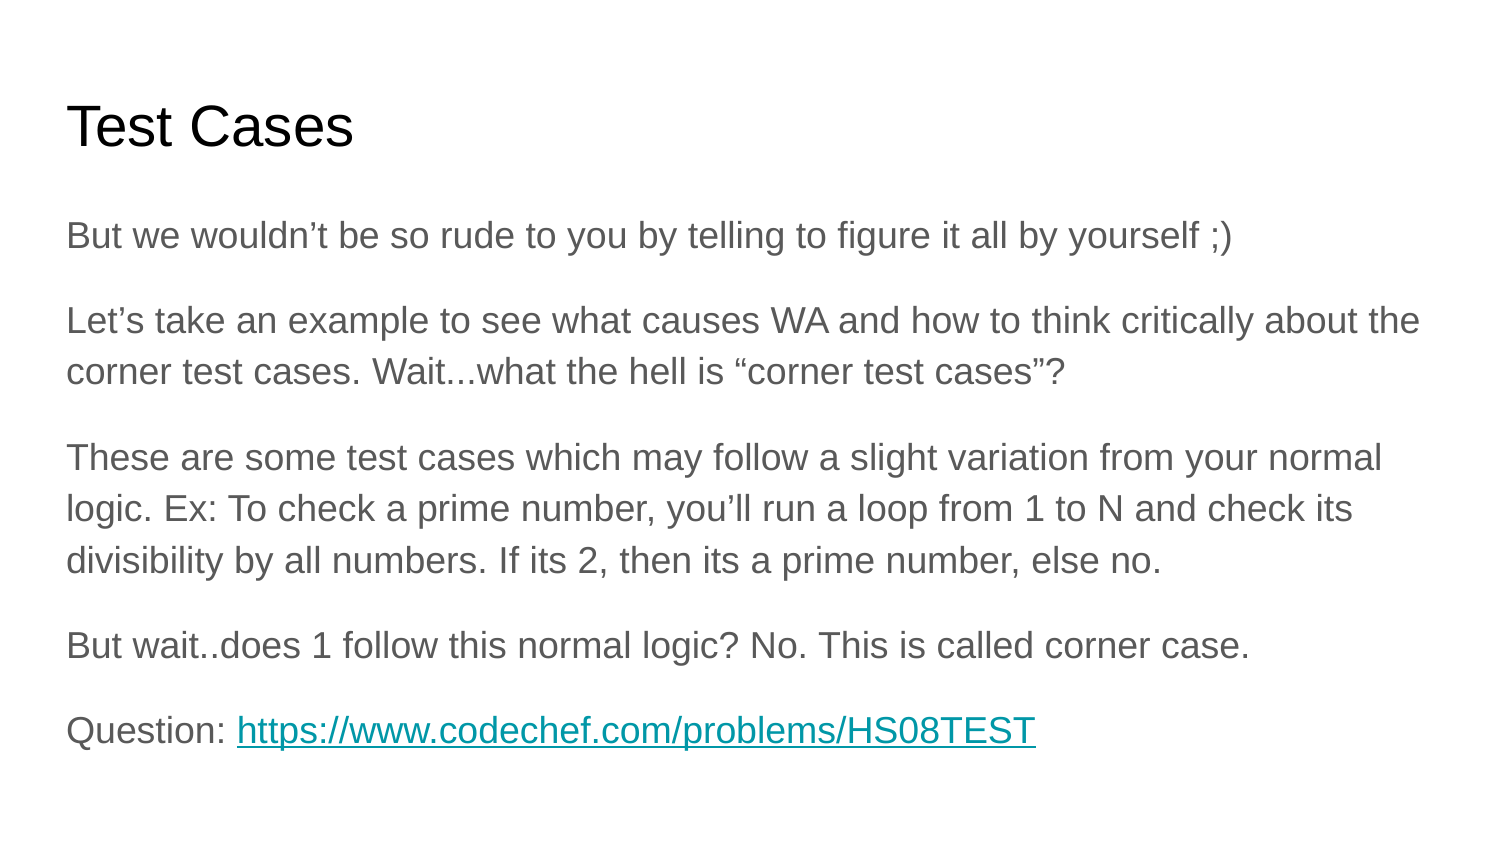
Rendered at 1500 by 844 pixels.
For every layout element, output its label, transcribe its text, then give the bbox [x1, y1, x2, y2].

list But we wouldn’t be so rude to you by telling to figure it all by yourself ;) Let’s take an example to see what causes WA and how to think critically about the corner test cases. Wait...what the hell is “corner test cases”? These are some test cases which may follow a slight variation from your normal logic. Ex: To check a prime number, you’ll run a loop from 1 to N and check its divisibility by all numbers. If its 2, then its a prime number, else no. But wait..does 1 follow this normal logic? No. This is called corner case. Question: https://www.codechef.com/problems/HS08TEST [51, 189, 1449, 750]
title Test Cases [51, 72, 1449, 167]
